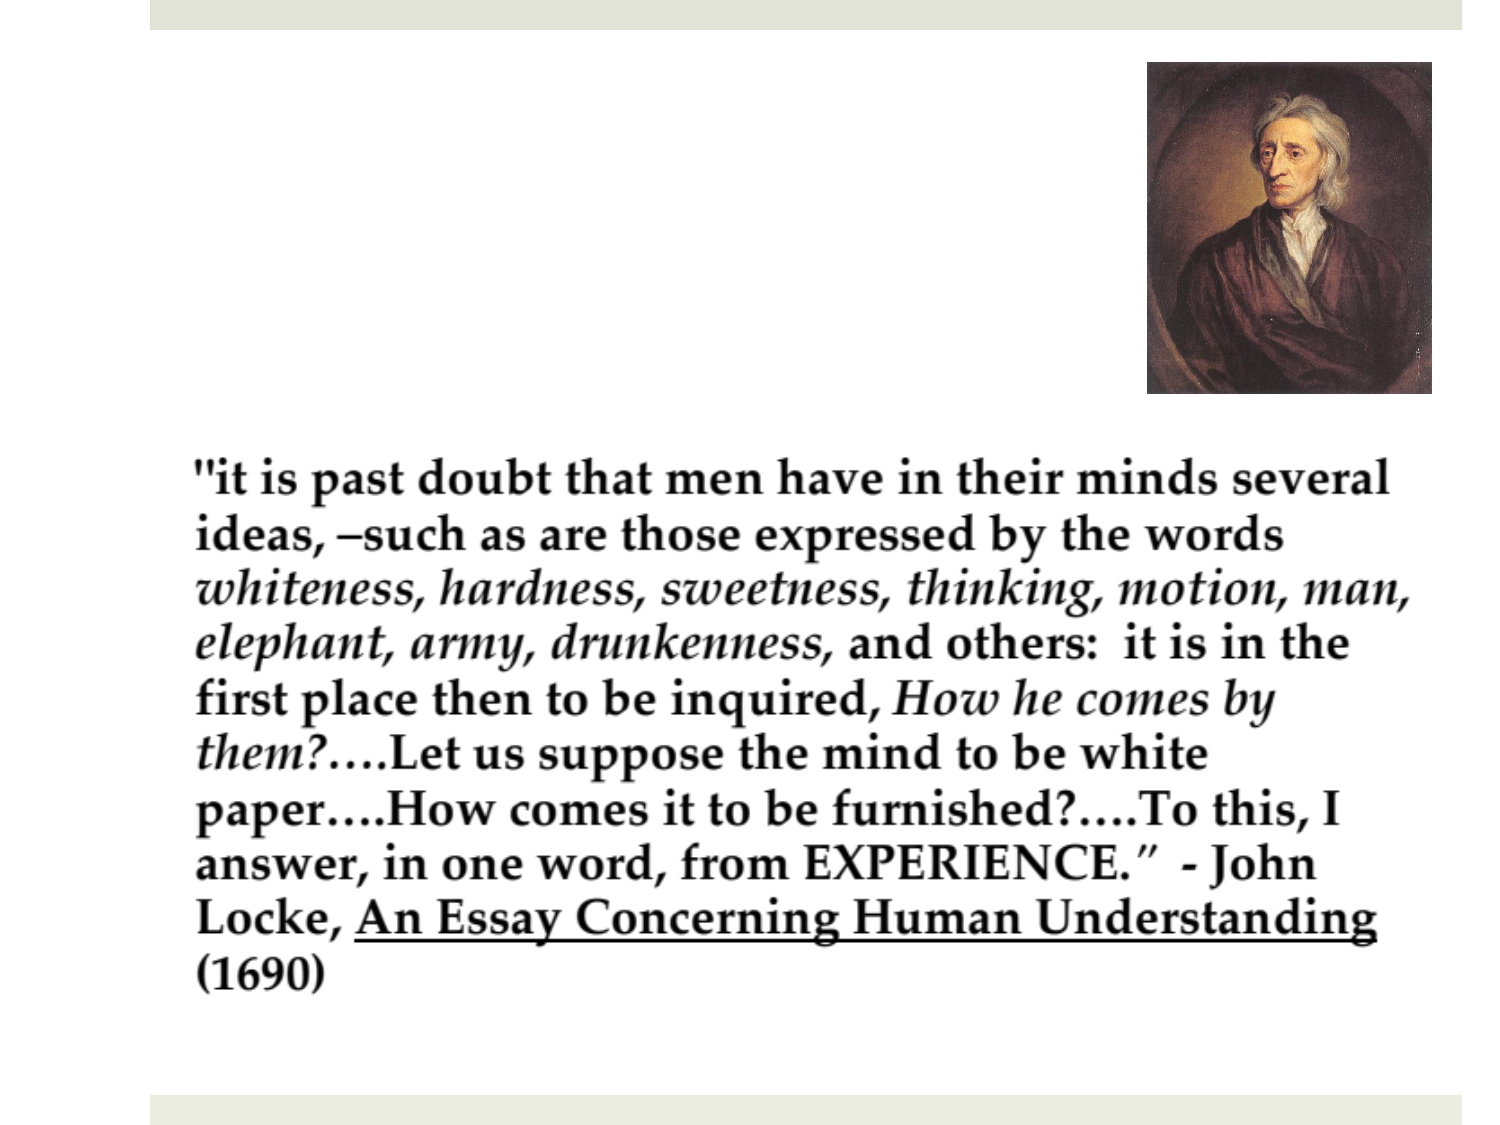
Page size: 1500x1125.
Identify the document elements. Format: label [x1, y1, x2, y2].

list [182, 425, 1432, 1029]
picture [1146, 61, 1432, 395]
